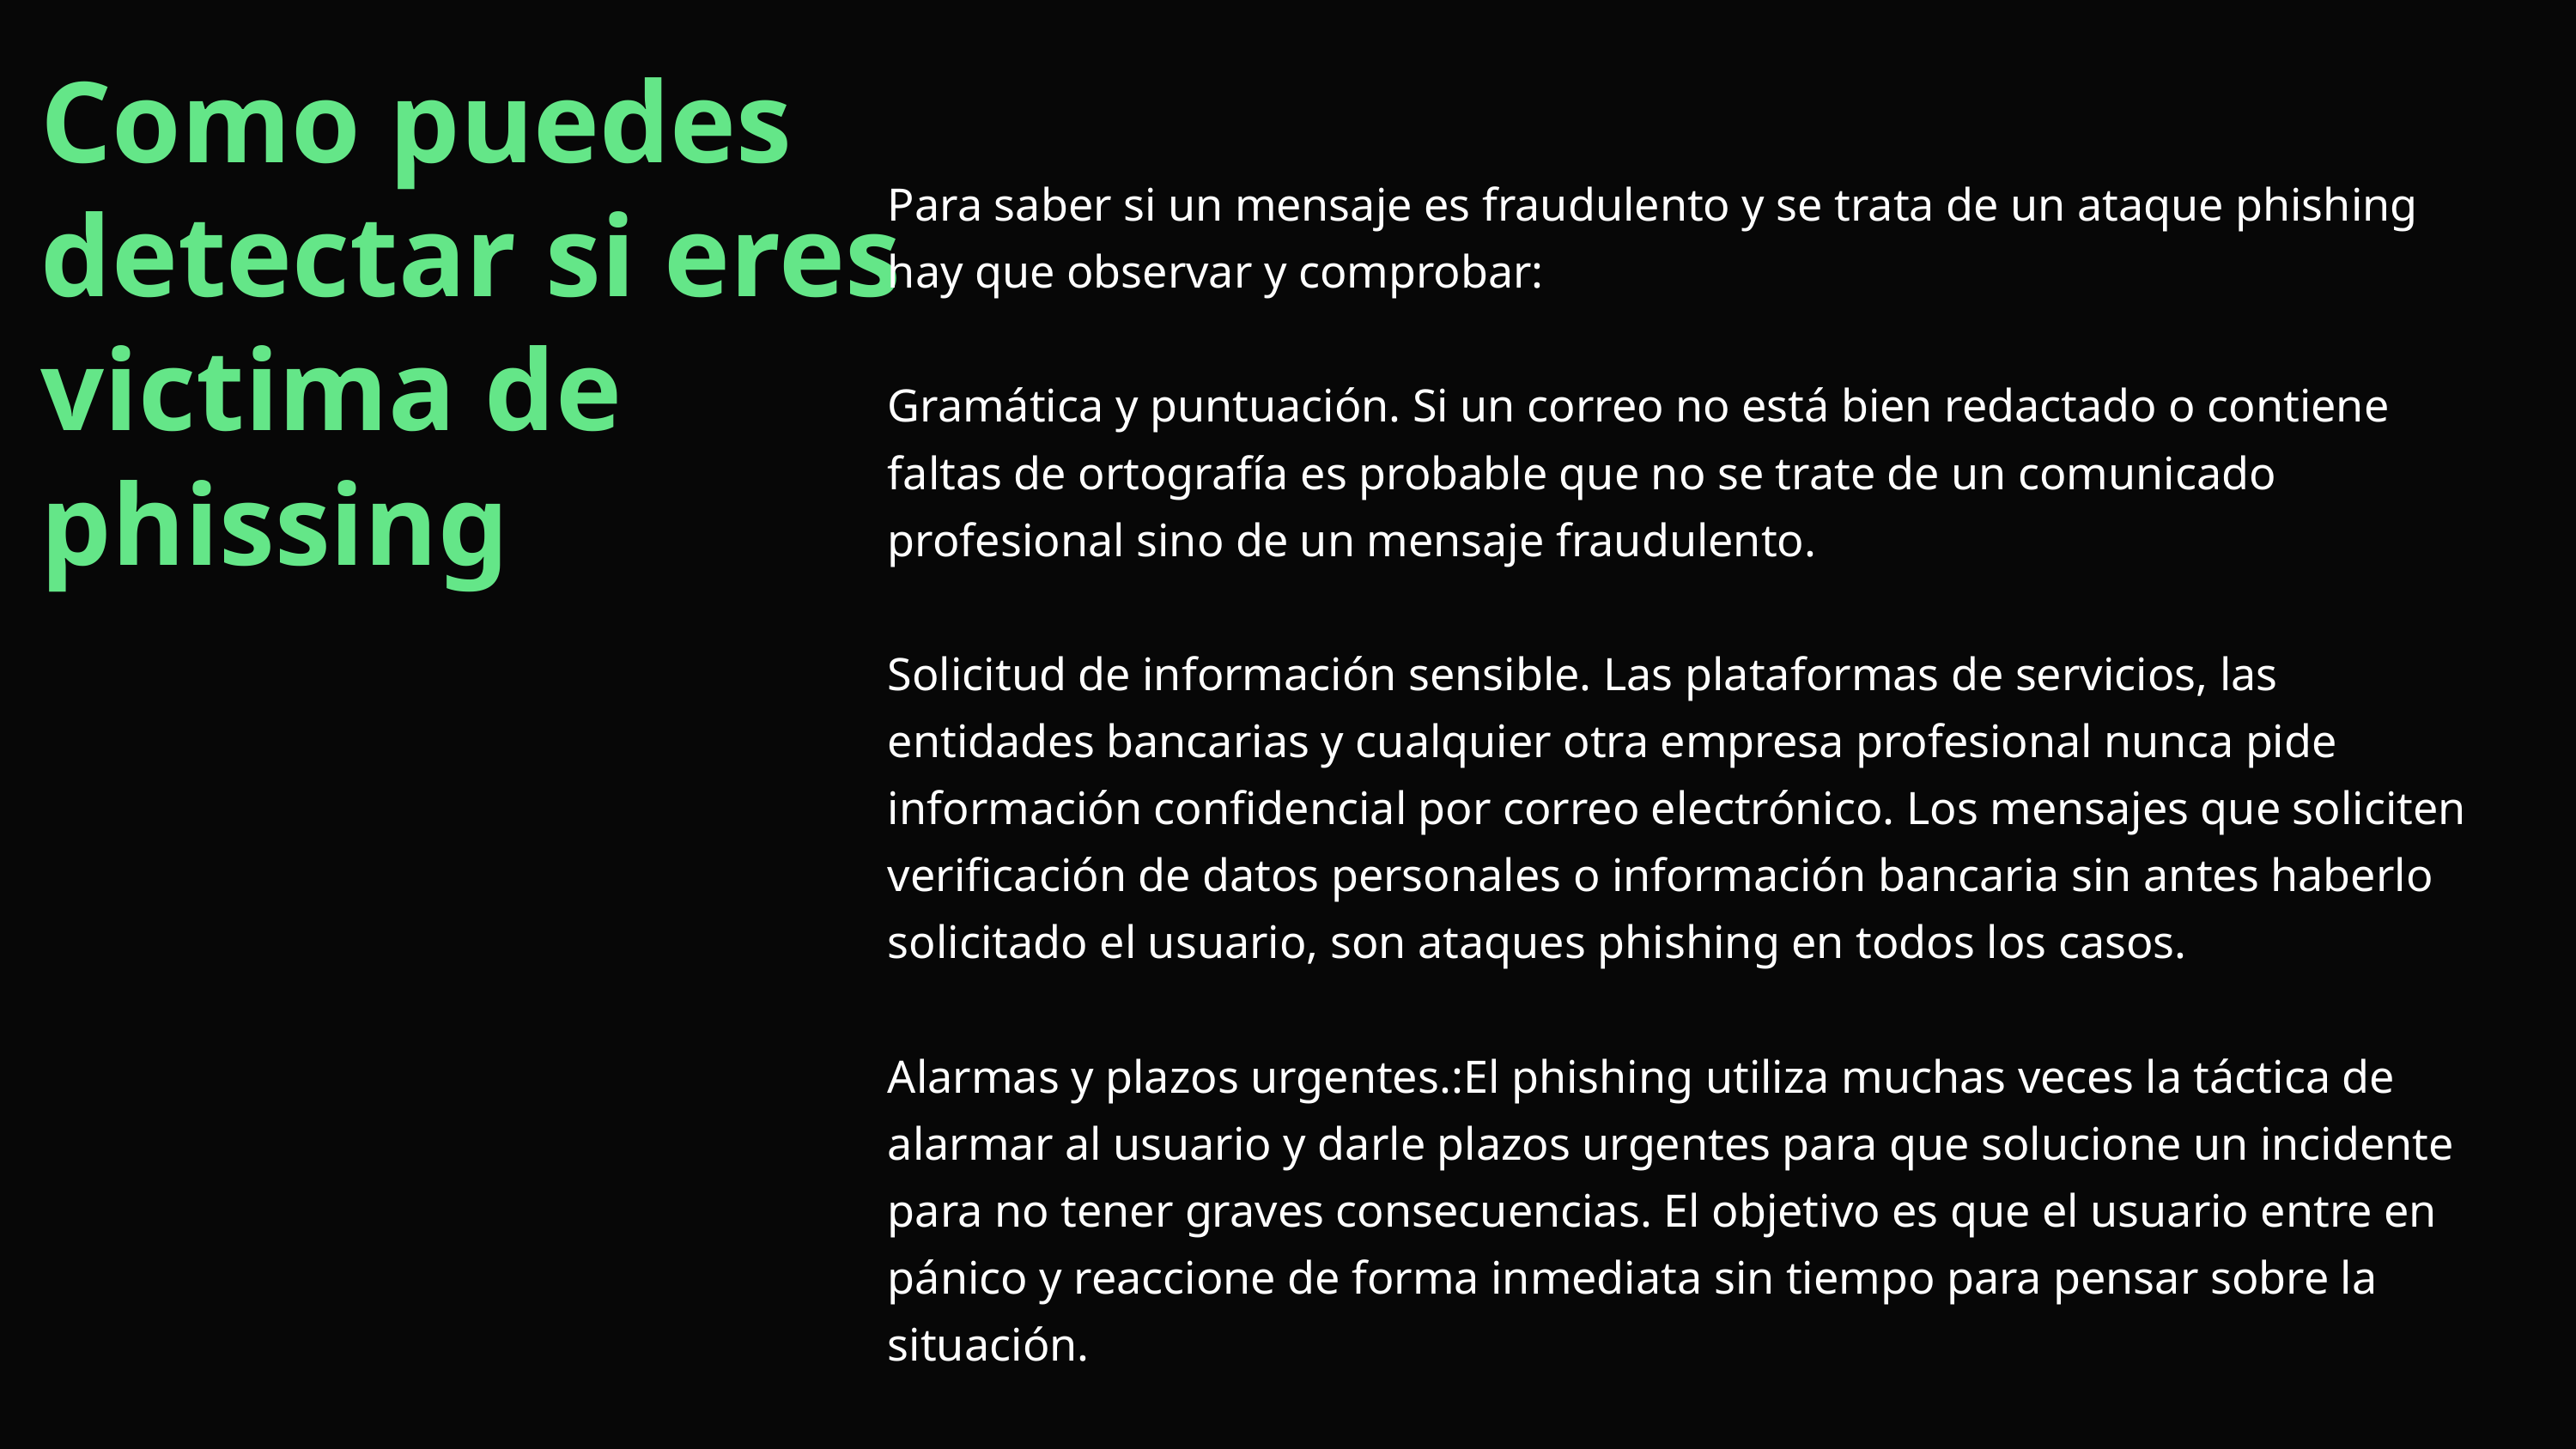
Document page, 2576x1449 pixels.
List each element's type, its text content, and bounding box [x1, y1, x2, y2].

text_box Para saber si un mensaje es fraudulento y se trata de un ataque phishing hay que observar y comprobar: Gramática y puntuación. Si un correo no está bien redactado o contiene faltas de ortografía es probable que no se trate de un comunicado profesional sino de un mensaje fraudulento. Solicitud de información sensible. Las plataformas de servicios, las entidades bancarias y cualquier otra empresa profesional nunca pide información confidencial por correo electrónico. Los mensajes que soliciten verificación de datos personales o información bancaria sin antes haberlo solicitado el usuario, son ataques phishing en todos los casos. Alarmas y plazos urgentes.:El phishing utiliza muchas veces la táctica de alarmar al usuario y darle plazos urgentes para que solucione un incidente para no tener graves consecuencias. El objetivo es que el usuario entre en pánico y reaccione de forma inmediata sin tiempo para pensar sobre la situación. [887, 162, 2494, 1371]
text_box Como puedes detectar si eres victima de phissing [40, 51, 980, 588]
